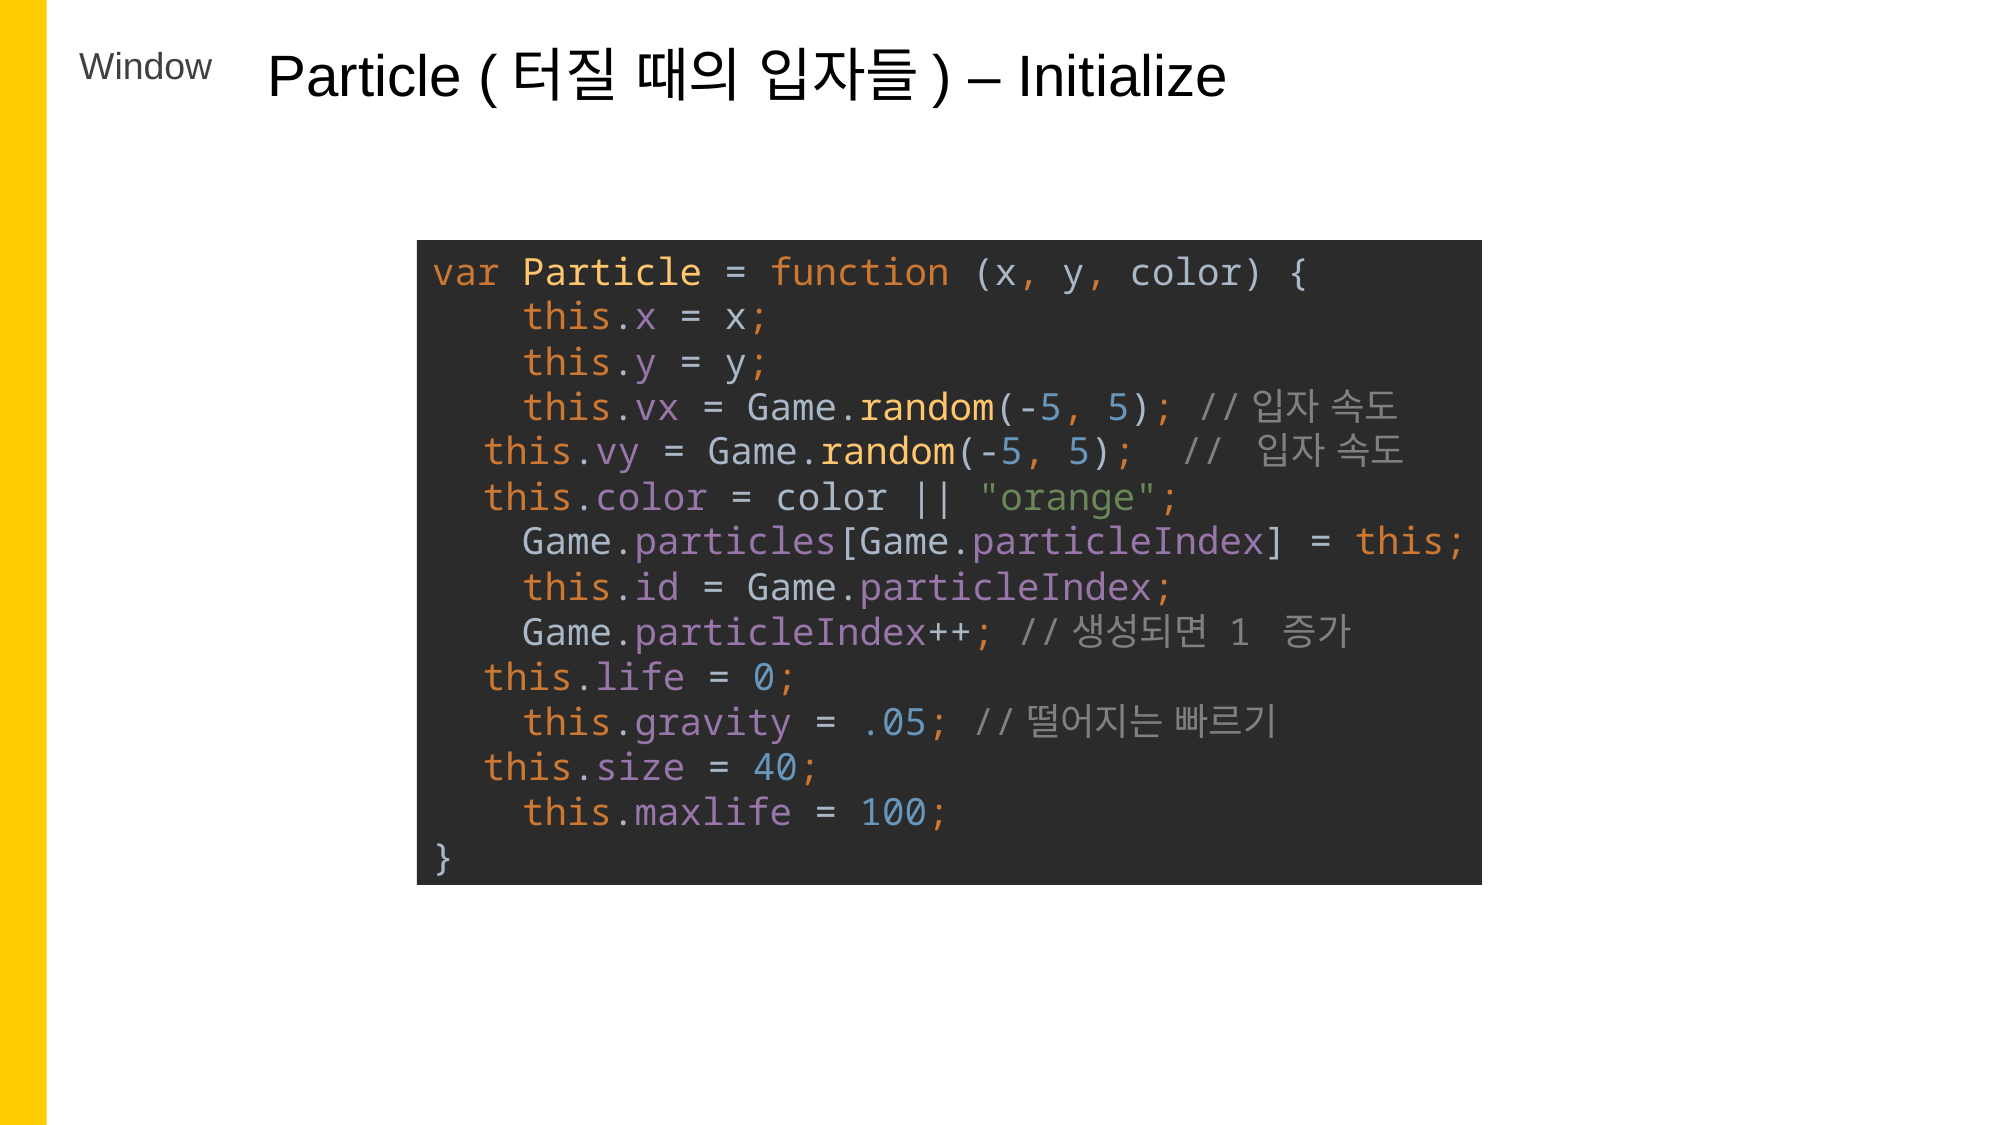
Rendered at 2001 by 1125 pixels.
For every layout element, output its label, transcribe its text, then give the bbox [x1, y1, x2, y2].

text_box Window [64, 34, 228, 95]
text_box Particle (터질 때의 입자들) – Initialize [252, 30, 1244, 116]
text_box [0, 0, 48, 1125]
text_box var Particle = function (x, y, color) { this.x = x; this.y = y; this.vx = Game.random(-5, 5); //입자 속도 this.vy = Game.random(-5, 5); // 입자 속도 this.color = color || "orange"; Game.particles[Game.particleIndex] = this; this.id = Game.particleIndex; Game.particleIndex++; //생성되면 1 증가 this.life = 0; this.gravity = .05; //떨어지는 빠르기 this.size = 40; this.maxlife = 100; } [416, 240, 1482, 885]
